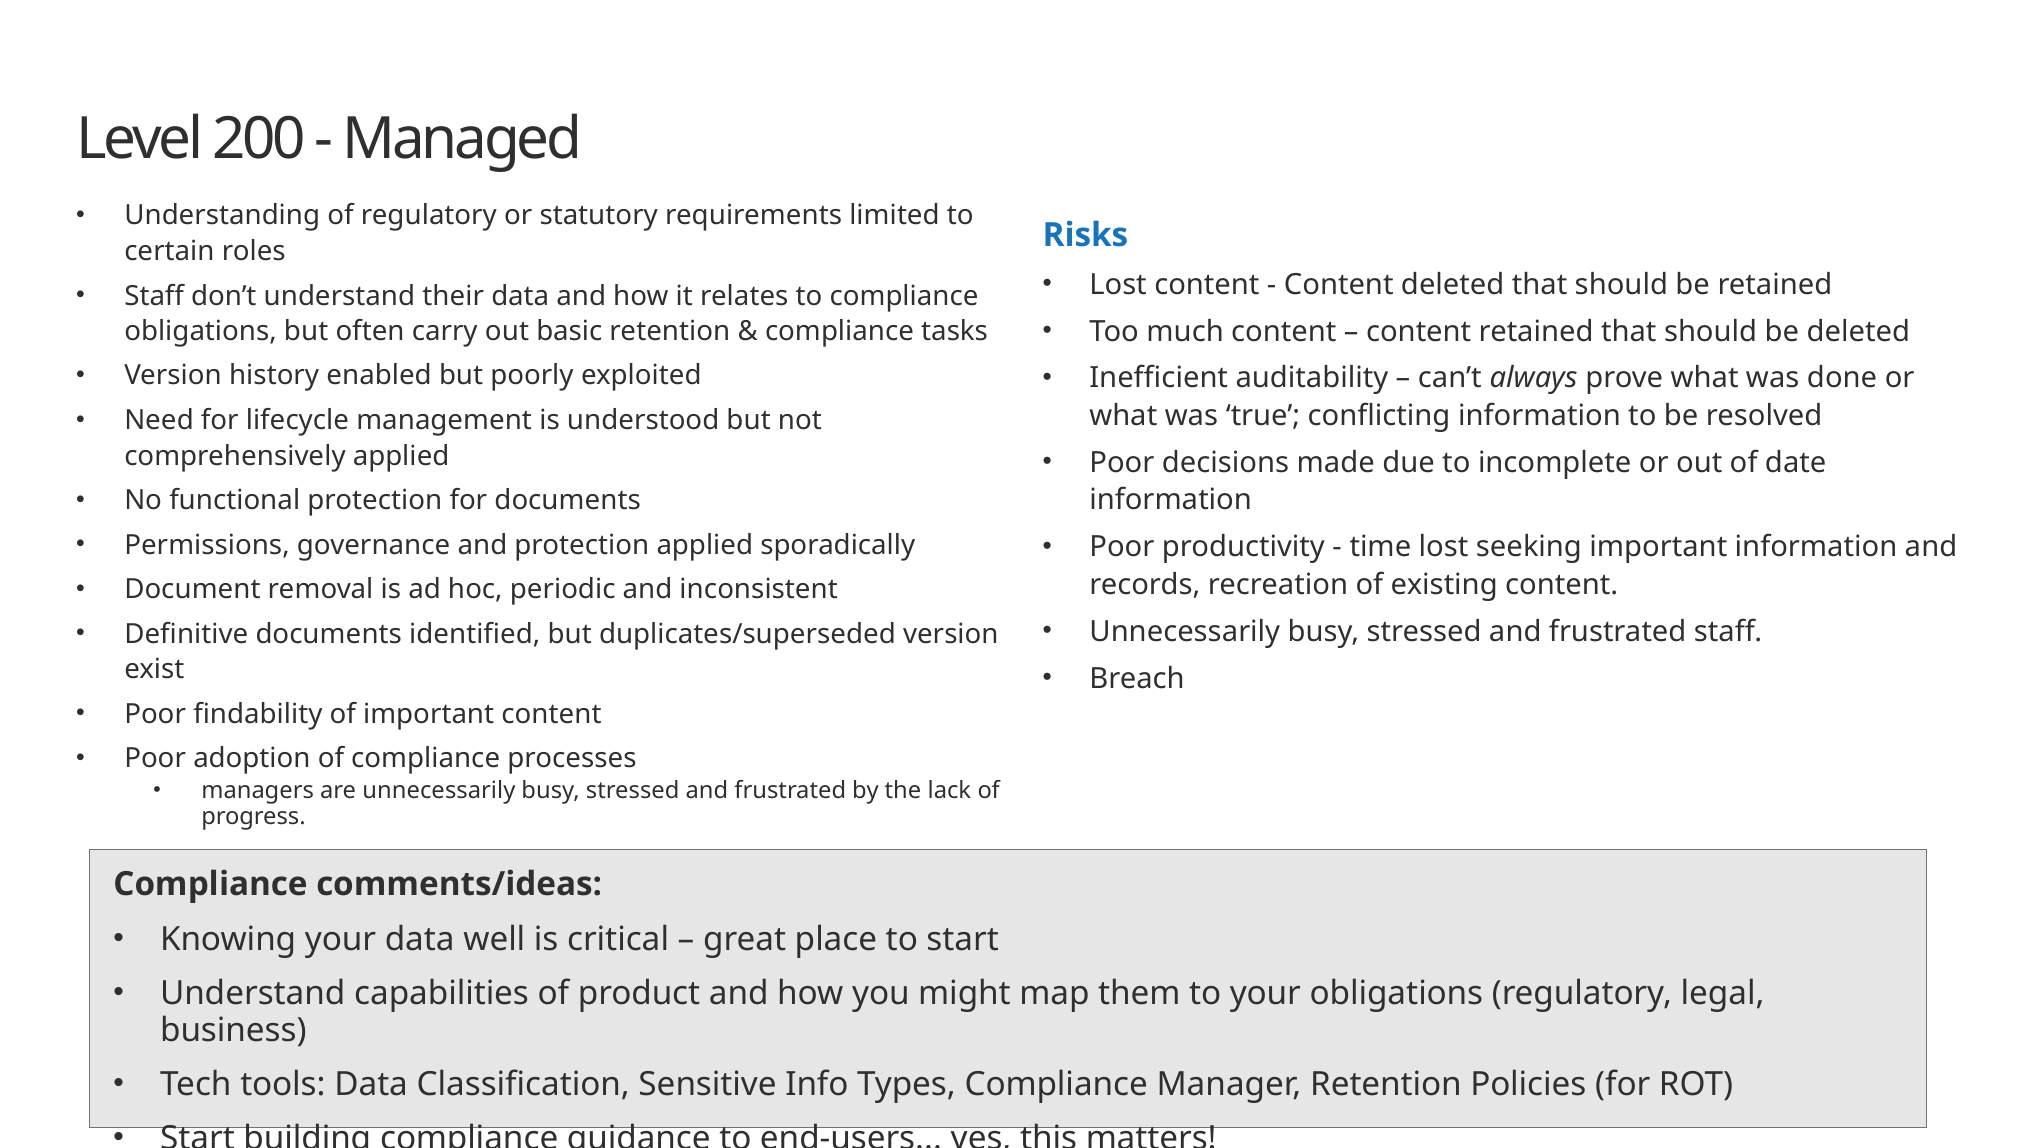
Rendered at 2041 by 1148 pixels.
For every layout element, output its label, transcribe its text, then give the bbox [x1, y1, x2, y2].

list Risks Lost content - Content deleted that should be retained Too much content – content retained that should be deleted Inefficient auditability – can’t always prove what was done or what was ‘true’; conflicting information to be resolved Poor decisions made due to incomplete or out of date information Poor productivity - time lost seeking important information and records, recreation of existing content. Unnecessarily busy, stressed and frustrated staff. Breach [1042, 215, 1970, 722]
list Understanding of regulatory or statutory requirements limited to certain roles Staff don’t understand their data and how it relates to compliance obligations, but often carry out basic retention & compliance tasks Version history enabled but poorly exploited Need for lifecycle management is understood but not comprehensively applied No functional protection for documents Permissions, governance and protection applied sporadically Document removal is ad hoc, periodic and inconsistent Definitive documents identified, but duplicates/superseded version exist Poor findability of important content Poor adoption of compliance processes managers are unnecessarily busy, stressed and frustrated by the lack of progress. [76, 194, 1004, 838]
title Level 200 - Managed [76, 103, 1969, 172]
text_box Compliance comments/ideas: Knowing your data well is critical – great place to start Understand capabilities of product and how you might map them to your obligations (regulatory, legal, business) Tech tools: Data Classification, Sensitive Info Types, Compliance Manager, Retention Policies (for ROT) Start building compliance guidance to end-users... yes, this matters! [89, 849, 1927, 1128]
